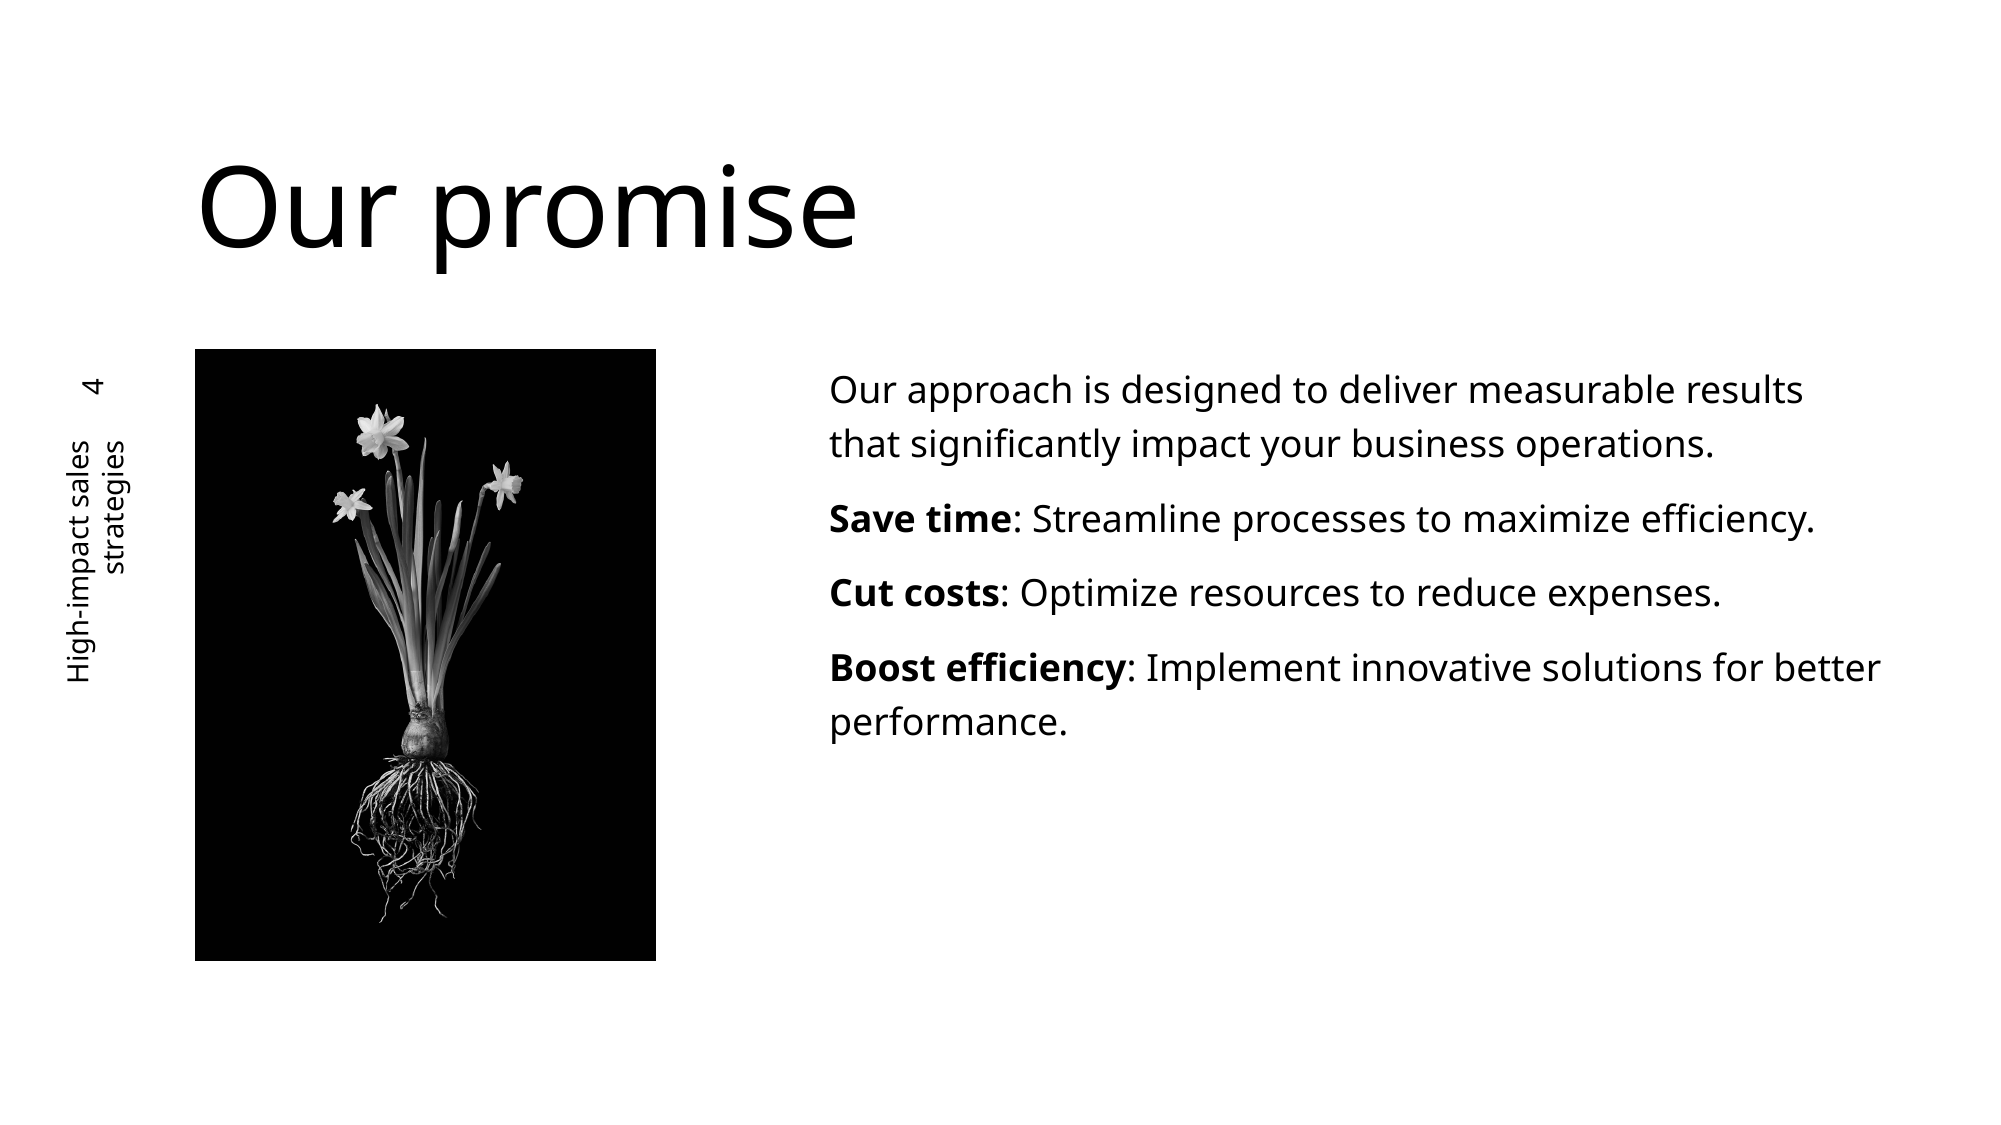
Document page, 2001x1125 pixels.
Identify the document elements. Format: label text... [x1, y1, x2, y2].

footer High-impact sales strategies [64, 425, 124, 827]
list Our approach is designed to deliver measurable results that significantly impact your business operations. Save time: Streamline processes to maximize efficiency. Cut costs: Optimize resources to reduce expenses. Boost efficiency: Implement innovative solutions for better performance. [814, 349, 1900, 961]
title Our promise [195, 144, 1900, 287]
picture [194, 349, 656, 961]
slide_number 4 [64, 339, 124, 411]
